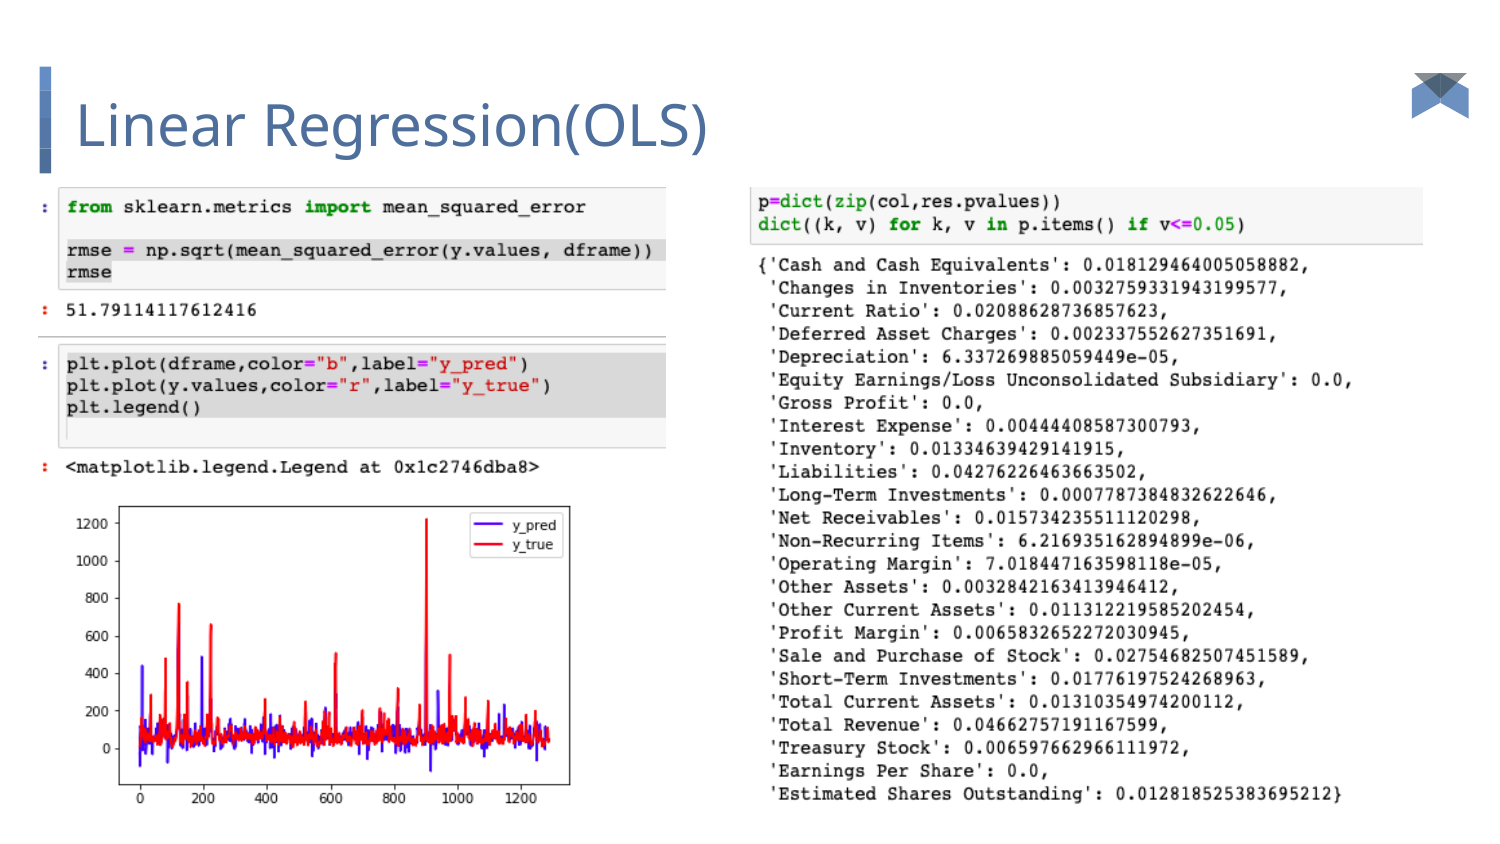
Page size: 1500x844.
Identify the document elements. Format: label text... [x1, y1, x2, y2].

title Linear Regression(OLS) [60, 72, 1449, 167]
picture [741, 187, 1424, 813]
picture [37, 187, 666, 825]
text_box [1417, 67, 1464, 125]
